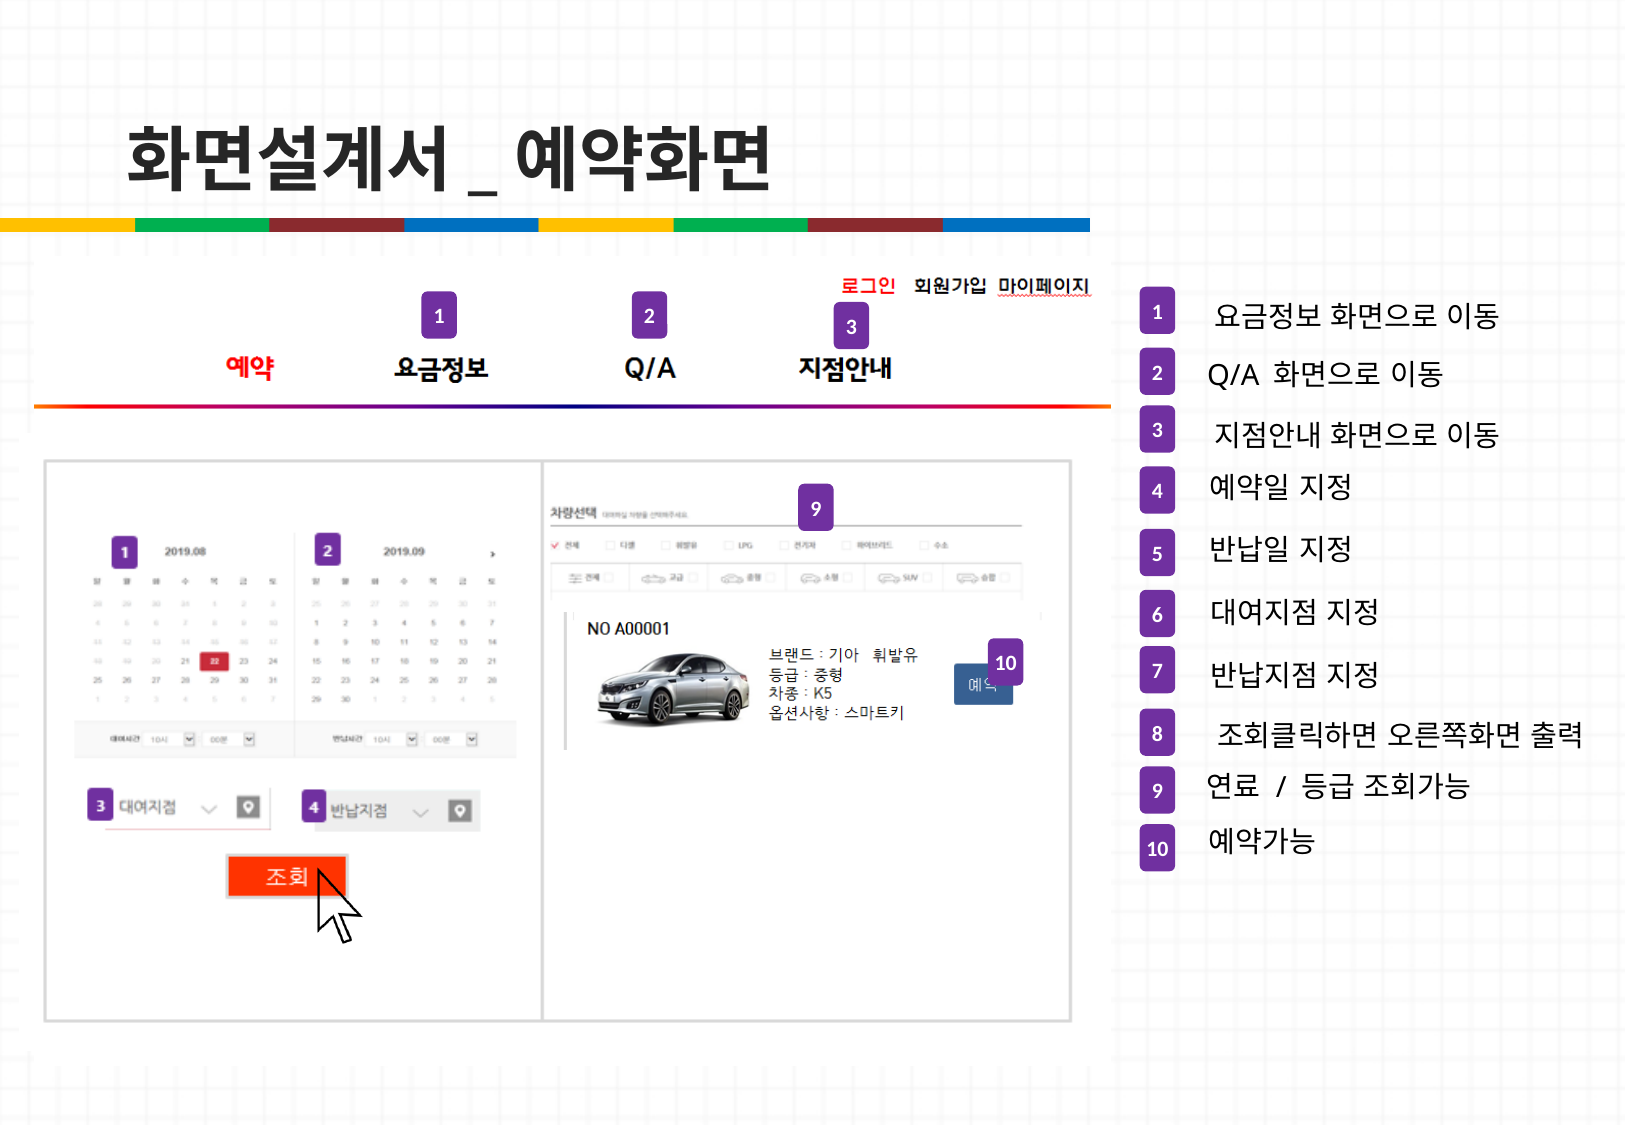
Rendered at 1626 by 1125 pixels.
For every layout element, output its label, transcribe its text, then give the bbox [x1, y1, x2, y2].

picture [0, 0, 1625, 1125]
text_box 7 [1138, 645, 1177, 695]
text_box 4 [1138, 465, 1177, 515]
text_box 조회클릭하면 오른쪽화면 출력 [1202, 709, 1600, 760]
text_box 6 [1138, 588, 1177, 639]
text_box 반납지점 지정 [1196, 650, 1397, 700]
text_box 3 [1138, 404, 1177, 454]
text_box 5 [1138, 527, 1177, 578]
text_box 예약일 지정 [1195, 461, 1369, 512]
text_box 반납일 지정 [1195, 524, 1369, 574]
text_box 요금정보 화면으로 이동 [1199, 291, 1517, 342]
text_box 1 [1138, 285, 1177, 335]
title 화면설계서_예약화면 [111, 109, 1087, 215]
text_box 예약가능 [1194, 815, 1332, 866]
text_box 9 [1138, 765, 1177, 815]
text_box 2 [1138, 346, 1177, 396]
text_box 8 [1138, 707, 1177, 757]
text_box 연료 / 등급 조회가능 [1191, 761, 1487, 811]
text_box 지점안내 화면으로 이동 [1199, 410, 1517, 460]
text_box 대여지점 지정 [1196, 586, 1397, 637]
text_box 10 [1138, 823, 1177, 873]
text_box Q/A 화면으로 이동 [1192, 349, 1460, 399]
